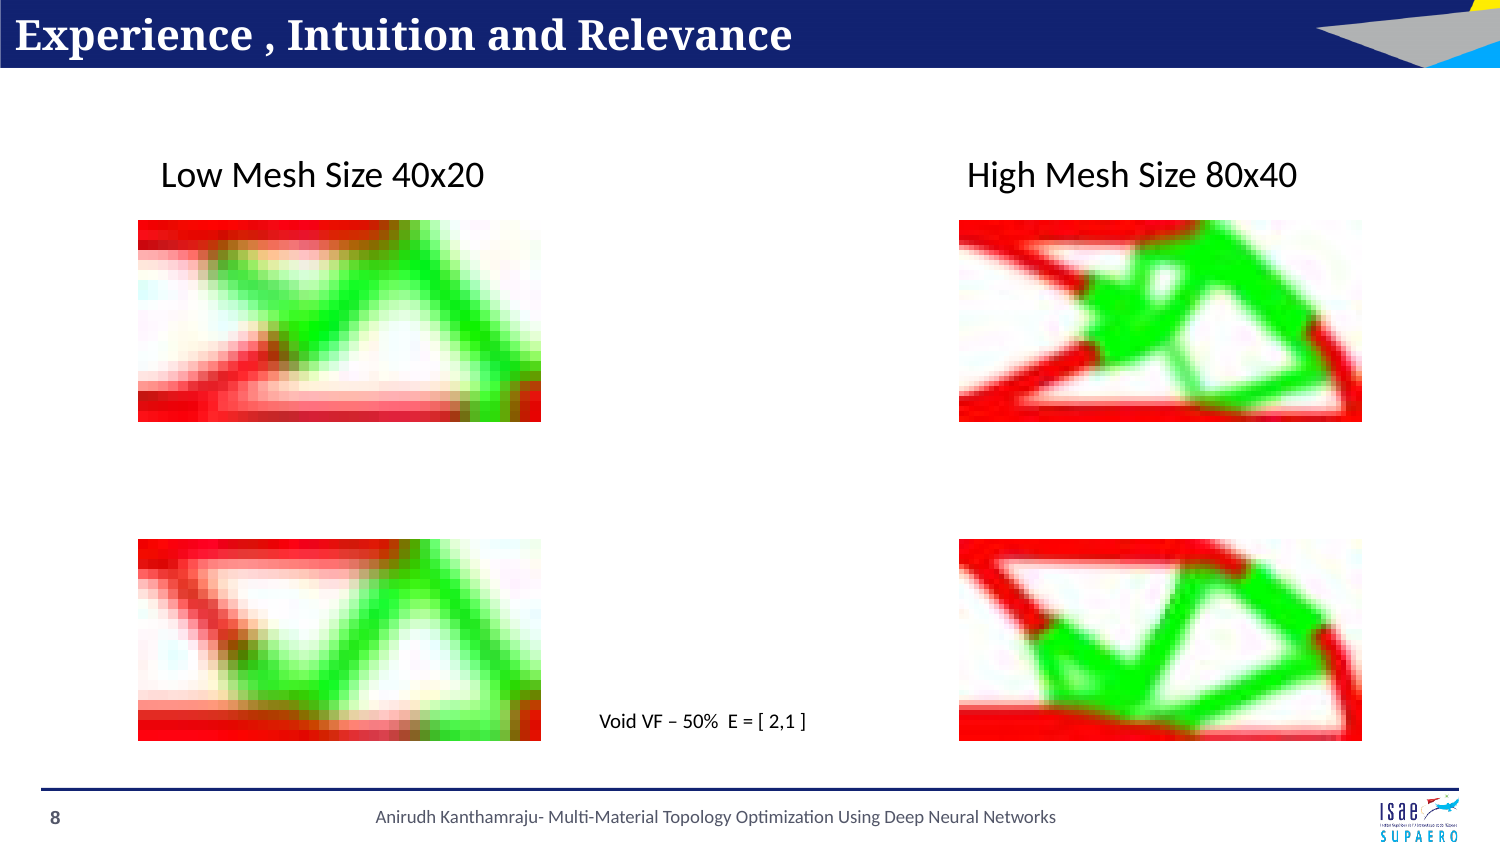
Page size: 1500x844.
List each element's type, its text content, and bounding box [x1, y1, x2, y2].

text_box Low Mesh Size 40x20 [146, 142, 548, 203]
picture [959, 539, 1362, 741]
picture [959, 220, 1362, 422]
picture [1380, 793, 1459, 842]
picture [138, 220, 541, 422]
title Experience , Intuition and Relevance [0, 0, 1500, 68]
text_box High Mesh Size 80x40 [952, 142, 1354, 203]
picture [138, 539, 541, 741]
text_box Void VF – 50% E = [ 2,1 ] [584, 700, 888, 741]
